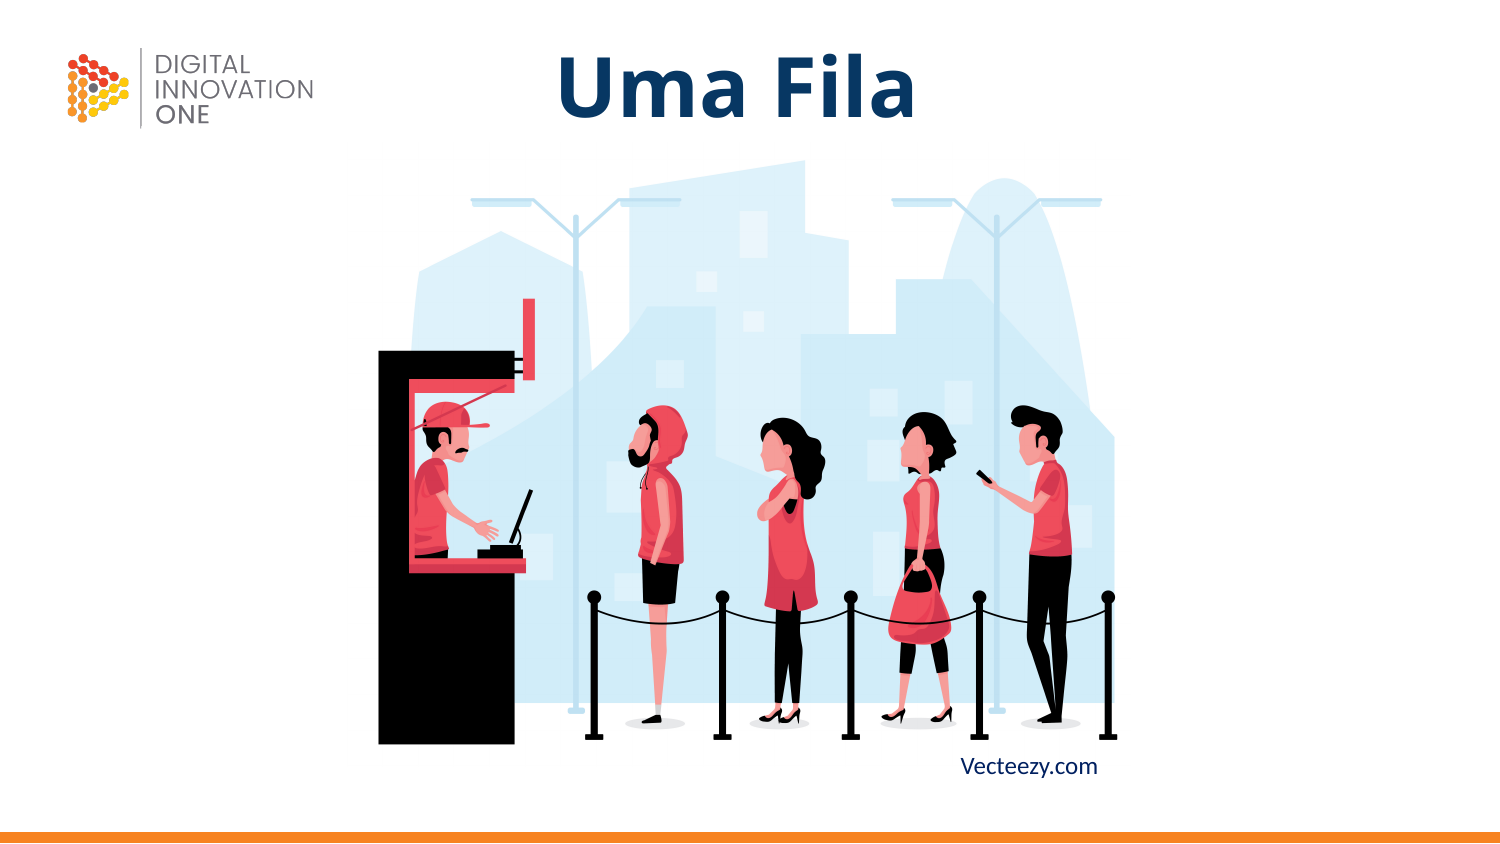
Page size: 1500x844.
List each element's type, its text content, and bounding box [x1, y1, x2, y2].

text_box Vecteezy.com [945, 742, 1264, 788]
subtitle Uma Fila [168, 35, 1305, 133]
text_box [0, 832, 1500, 843]
picture [347, 142, 1131, 767]
picture [50, 39, 331, 138]
